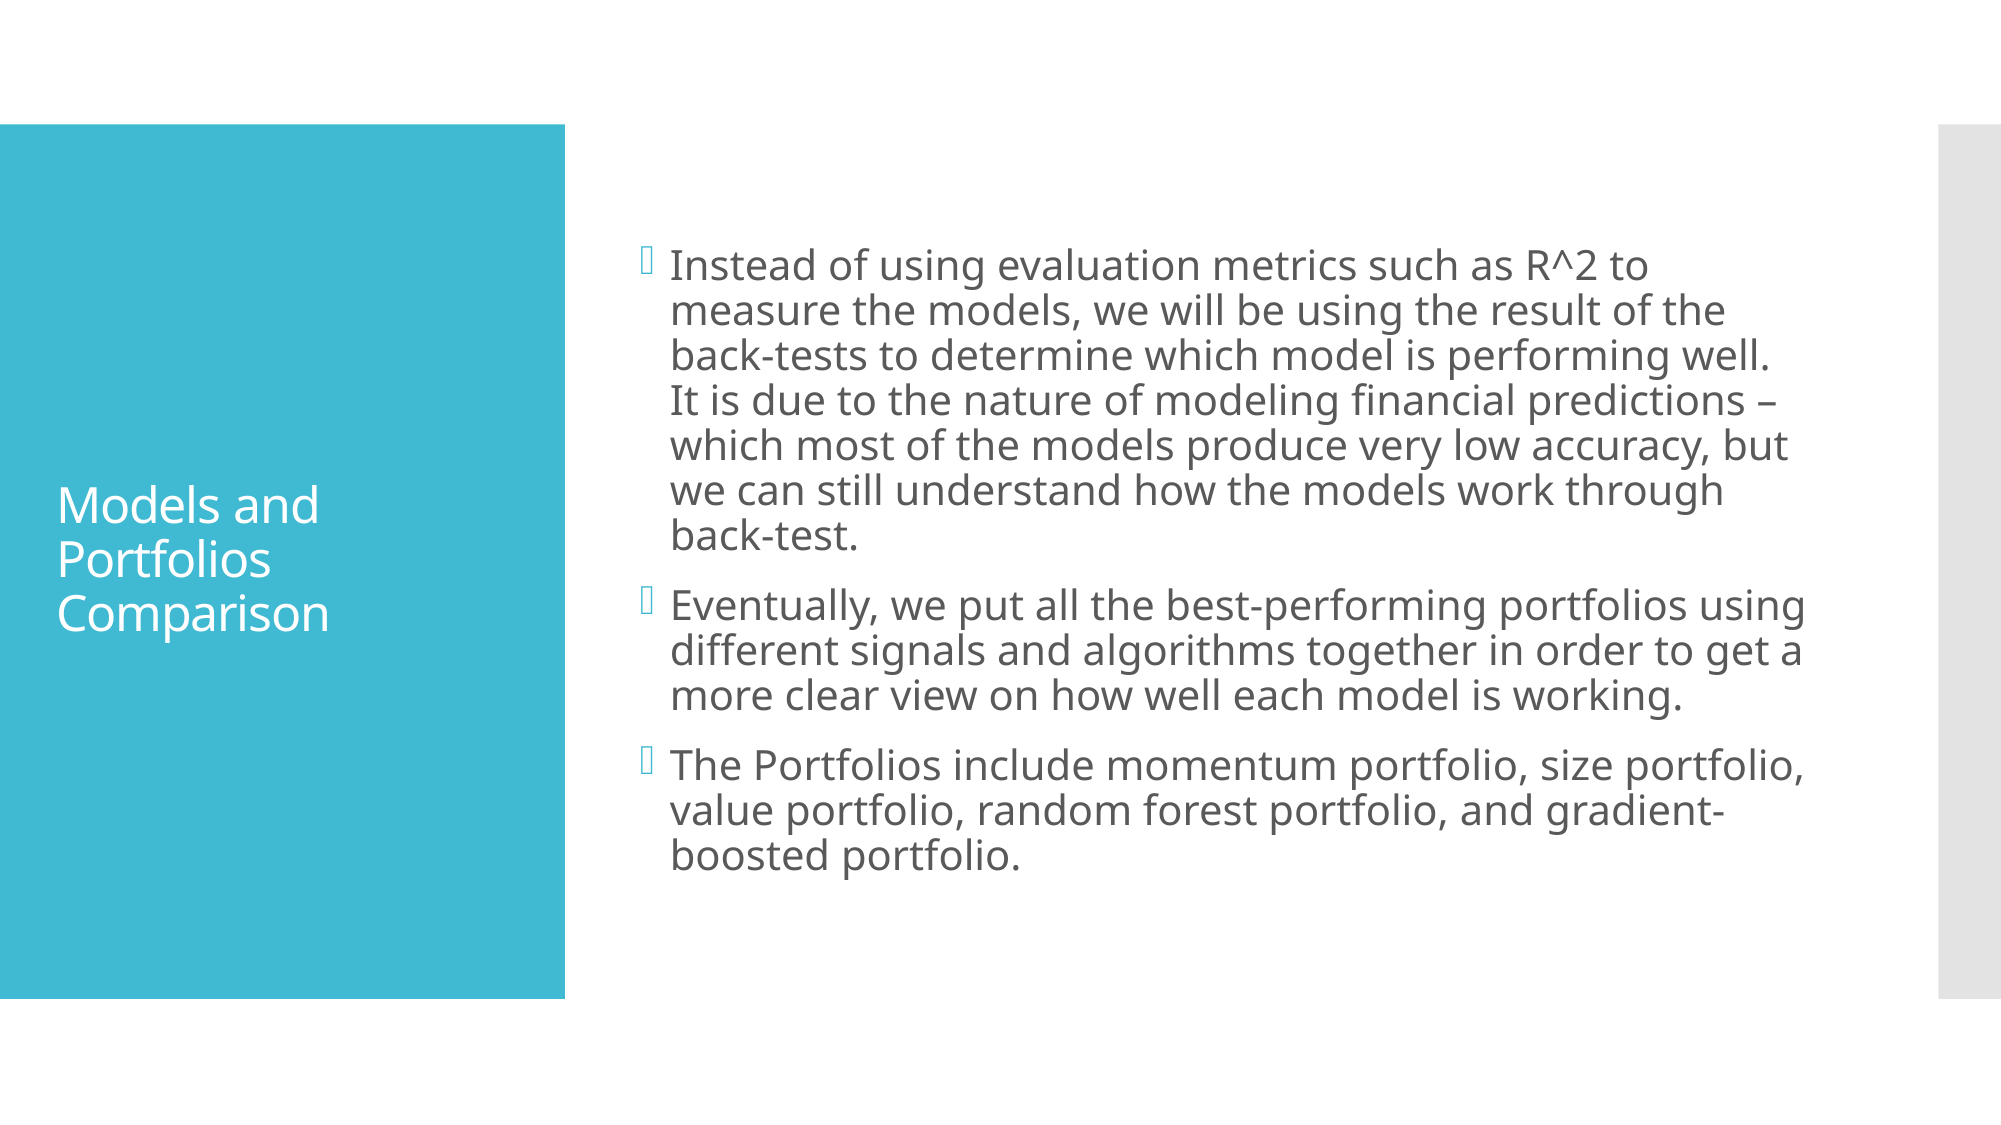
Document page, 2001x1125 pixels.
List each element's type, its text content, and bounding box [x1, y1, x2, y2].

list Instead of using evaluation metrics such as R^2 to measure the models, we will be using the result of the back-tests to determine which model is performing well. It is due to the nature of modeling financial predictions – which most of the models produce very low accuracy, but we can still understand how the models work through back-test. Eventually, we put all the best-performing portfolios using different signals and algorithms together in order to get a more clear view on how well each model is working. The Portfolios include momentum portfolio, size portfolio, value portfolio, random forest portfolio, and gradient-boosted portfolio. [624, 141, 1825, 982]
title Models and Portfolios Comparison [41, 184, 525, 940]
